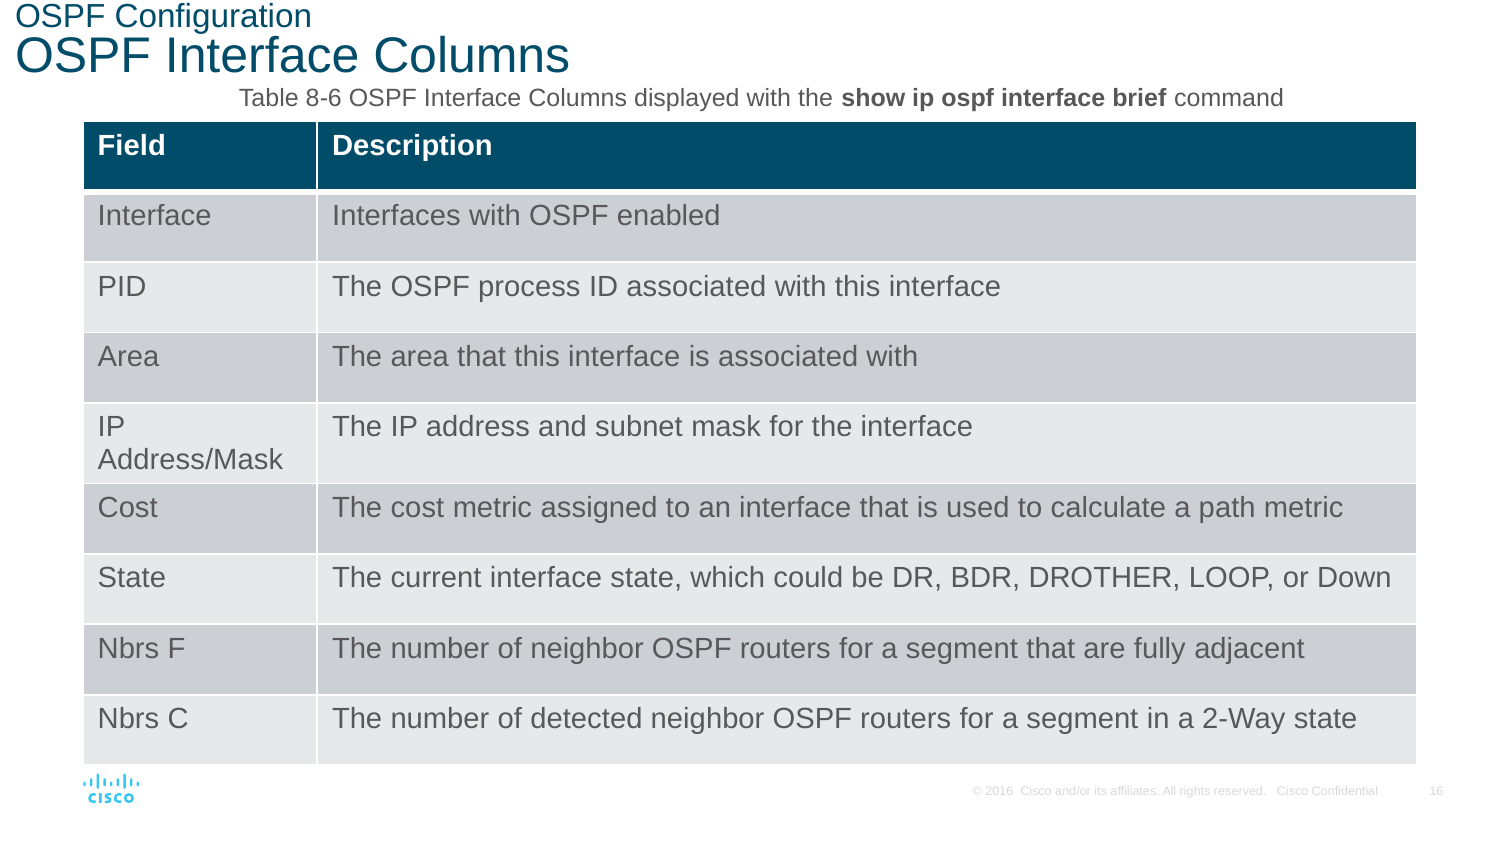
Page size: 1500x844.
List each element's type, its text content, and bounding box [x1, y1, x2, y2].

table_cell Interface [84, 195, 316, 261]
table_cell The OSPF process ID associated with this interface [318, 263, 1416, 332]
text_box Table 8-6 OSPF Interface Columns displayed with the show ip ospf interface brief command [224, 73, 1300, 119]
table_cell State [84, 555, 316, 623]
table_cell Nbrs C [84, 696, 316, 764]
table_header Description [318, 122, 1416, 189]
table_header Field [84, 122, 316, 189]
table_cell The current interface state, which could be DR, BDR, DROTHER, LOOP, or Down [318, 555, 1416, 623]
table_cell Area [84, 333, 316, 402]
table_cell The number of neighbor OSPF routers for a segment that are fully adjacent [318, 625, 1416, 694]
table_cell The cost metric assigned to an interface that is used to calculate a path metric [318, 484, 1416, 553]
table_cell The area that this interface is associated with [318, 333, 1416, 402]
title OSPF Configuration OSPF Interface Columns [0, 0, 1369, 85]
table_cell IP Address/Mask [84, 404, 316, 483]
table_cell Interfaces with OSPF enabled [318, 195, 1416, 261]
table_cell The number of detected neighbor OSPF routers for a segment in a 2-Way state [318, 696, 1416, 764]
table_cell The IP address and subnet mask for the interface [318, 404, 1416, 483]
table_cell Cost [84, 484, 316, 553]
table_cell PID [84, 263, 316, 332]
table_cell Nbrs F [84, 625, 316, 694]
